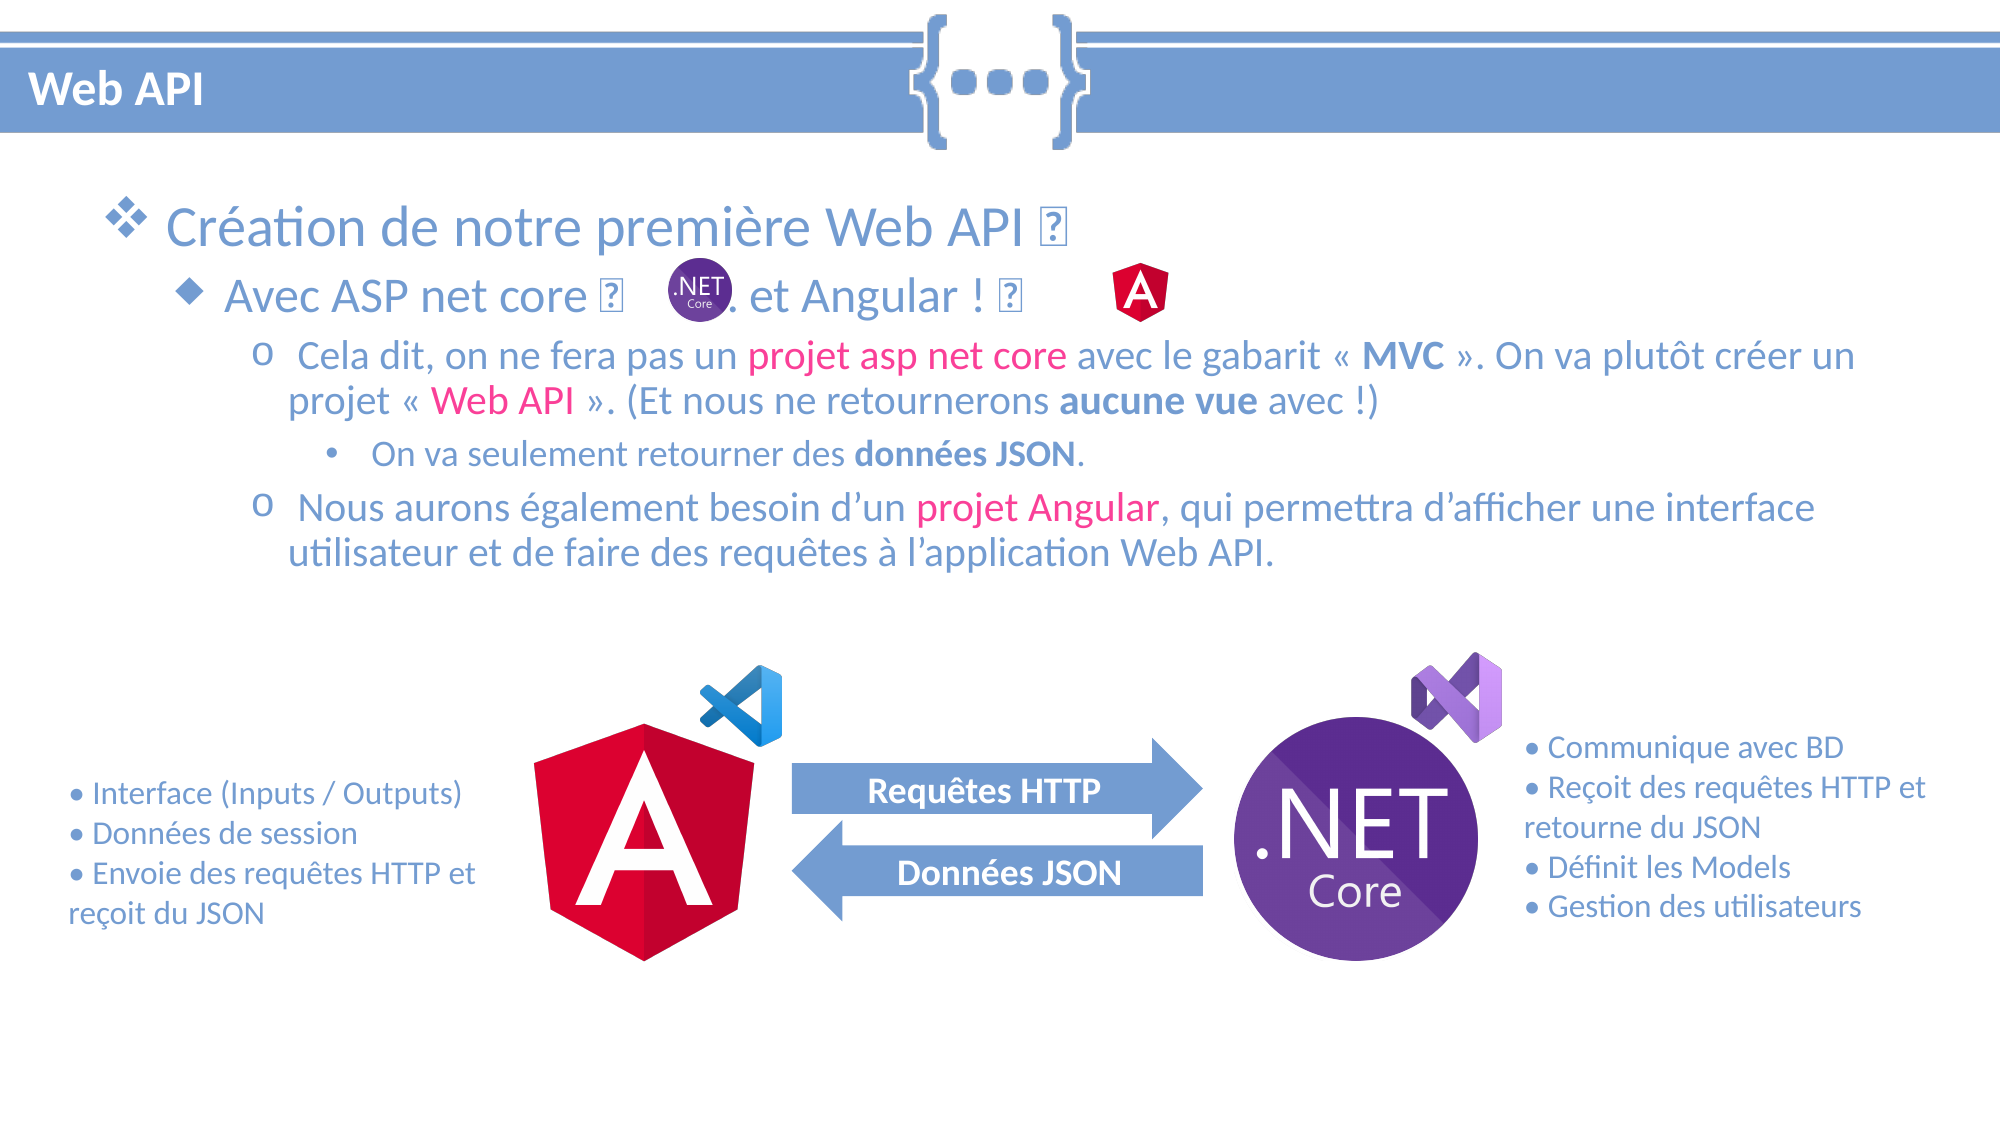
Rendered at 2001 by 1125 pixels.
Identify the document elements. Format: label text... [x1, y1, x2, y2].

text_box • Communique avec BD • Reçoit des requêtes HTTP et retourne du JSON • Définit les Models • Gestion des utilisateurs [1509, 717, 1974, 932]
text_box Requêtes HTTP [792, 735, 1205, 842]
picture [496, 665, 792, 985]
picture [1103, 254, 1178, 328]
picture [1234, 648, 1506, 961]
picture [668, 258, 732, 322]
text_box • Interface (Inputs / Outputs) • Données de session • Envoie des requêtes HTTP et reçoit du JSON [53, 764, 496, 939]
title Web API [12, 58, 913, 120]
list Création de notre première Web API 👶 Avec ASP net core 💜 … et Angular ! 💗 Cela dit, on ne fera pas un projet asp net core avec le gabarit « MVC ». On va plutôt créer un projet « Web API ». (Et nous ne retournerons aucune vue avec !) On va seulement retourner des données JSON. Nous aurons également besoin d’un projet Angular, qui permettra d’afficher une interface utilisateur et de faire des requêtes à l’application Web API. [85, 188, 1910, 1014]
picture [0, 4, 2000, 161]
text_box Données JSON [792, 817, 1204, 924]
